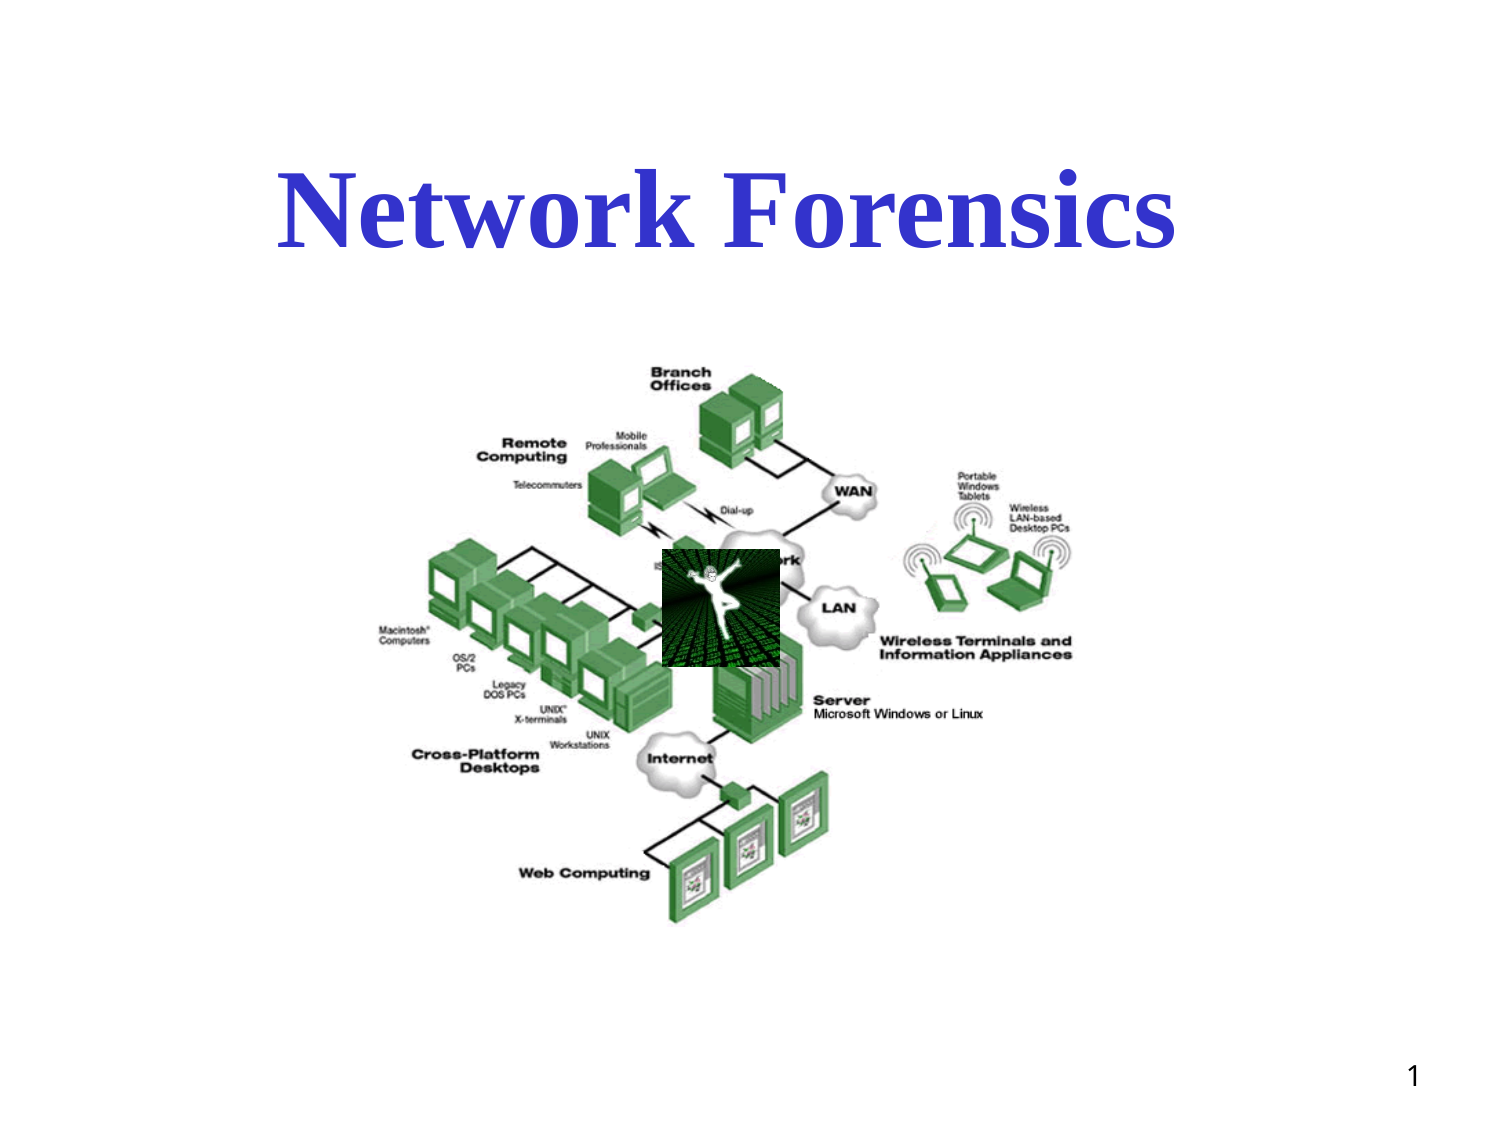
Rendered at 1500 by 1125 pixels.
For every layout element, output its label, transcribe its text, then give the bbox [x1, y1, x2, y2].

text_box Network Forensics [116, 99, 1338, 305]
picture [374, 362, 1115, 928]
text_box [1311, 1049, 1438, 1125]
